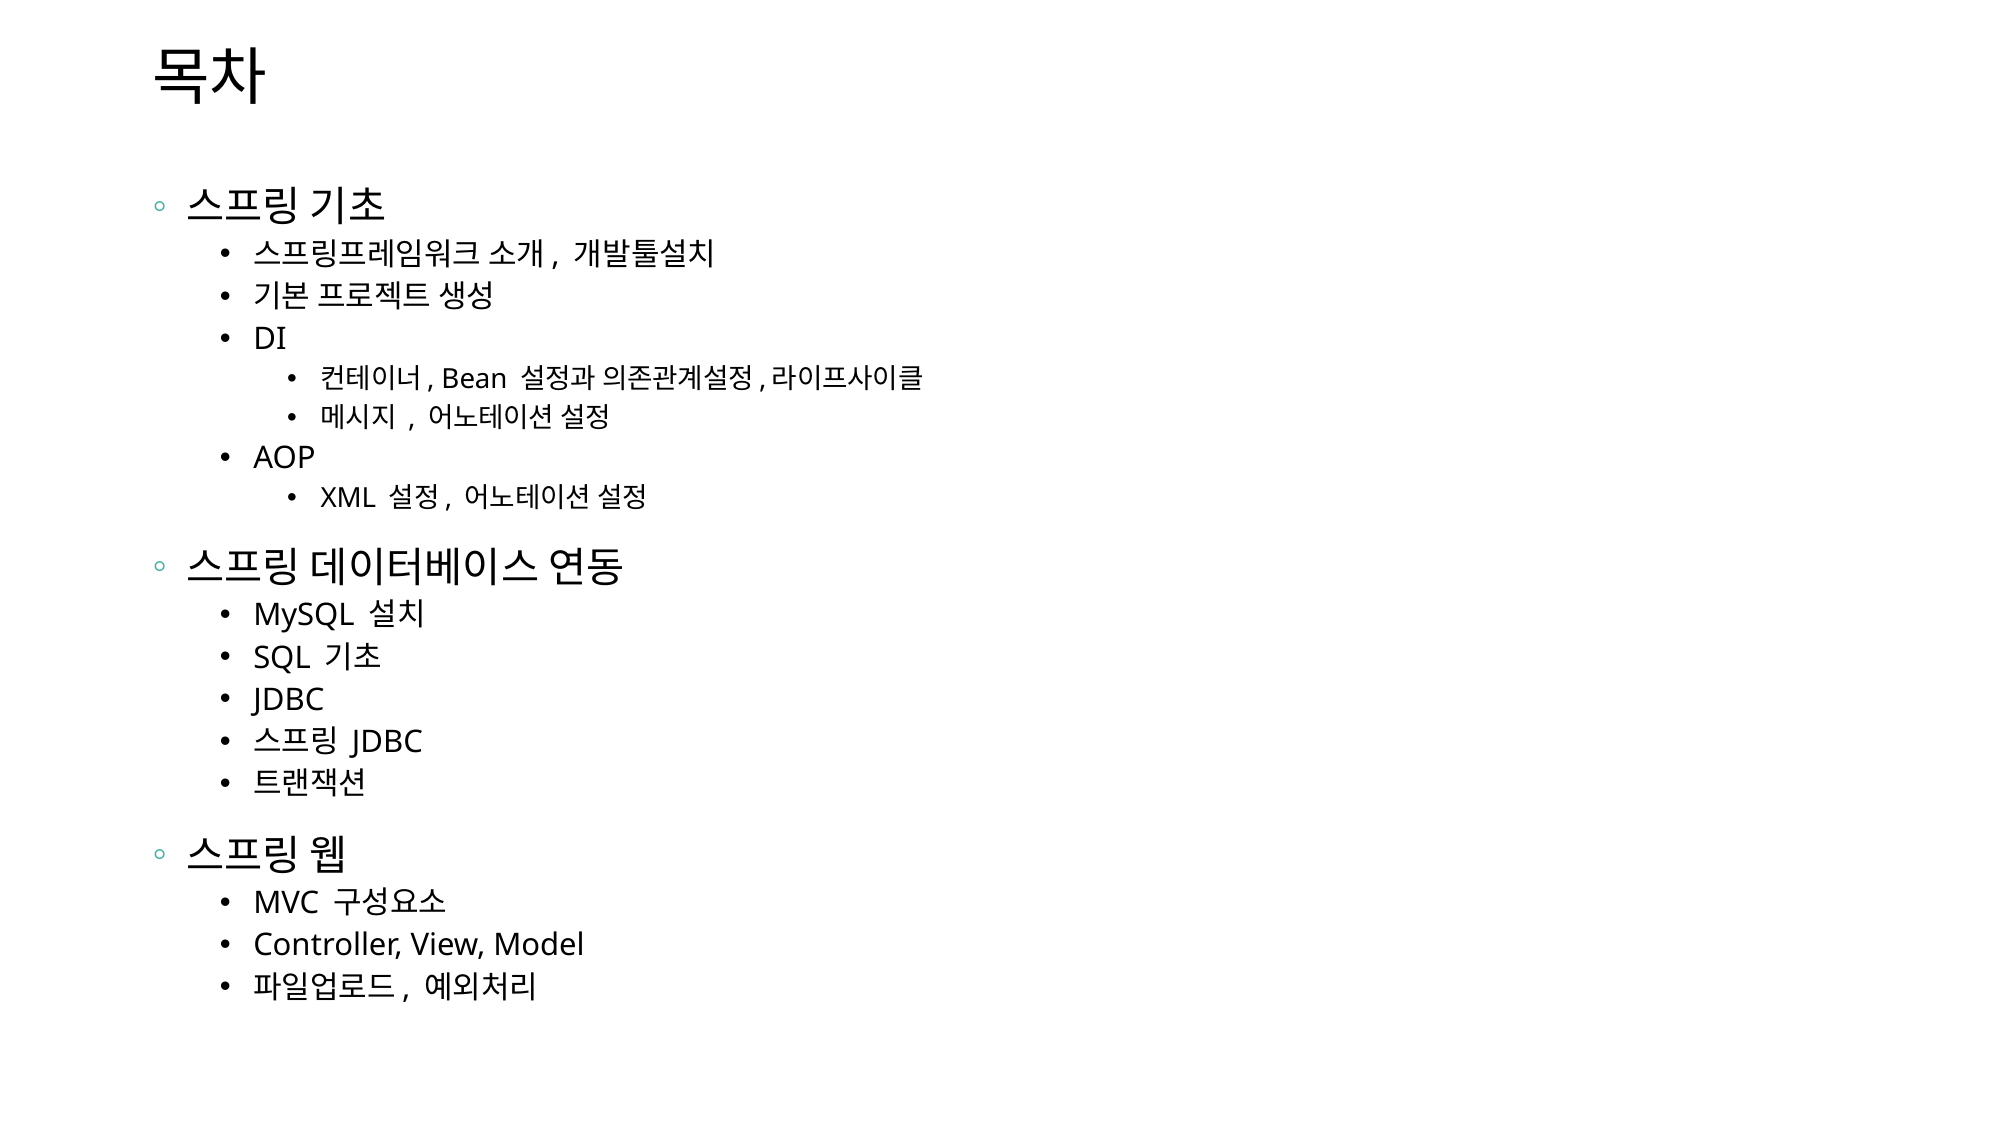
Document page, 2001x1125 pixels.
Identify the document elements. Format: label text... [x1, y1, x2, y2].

list 스프링 기초 스프링프레임워크 소개, 개발툴설치 기본 프로젝트 생성 DI 컨테이너, Bean 설정과 의존관계설정,라이프사이클 메시지 , 어노테이션 설정 AOP XML 설정, 어노테이션 설정 스프링 데이터베이스 연동 MySQL 설치 SQL 기초 JDBC 스프링 JDBC 트랜잭션 스프링 웹 MVC 구성요소 Controller, View, Model 파일업로드, 예외처리 [137, 162, 1863, 1014]
title 목차 [137, 22, 1863, 136]
